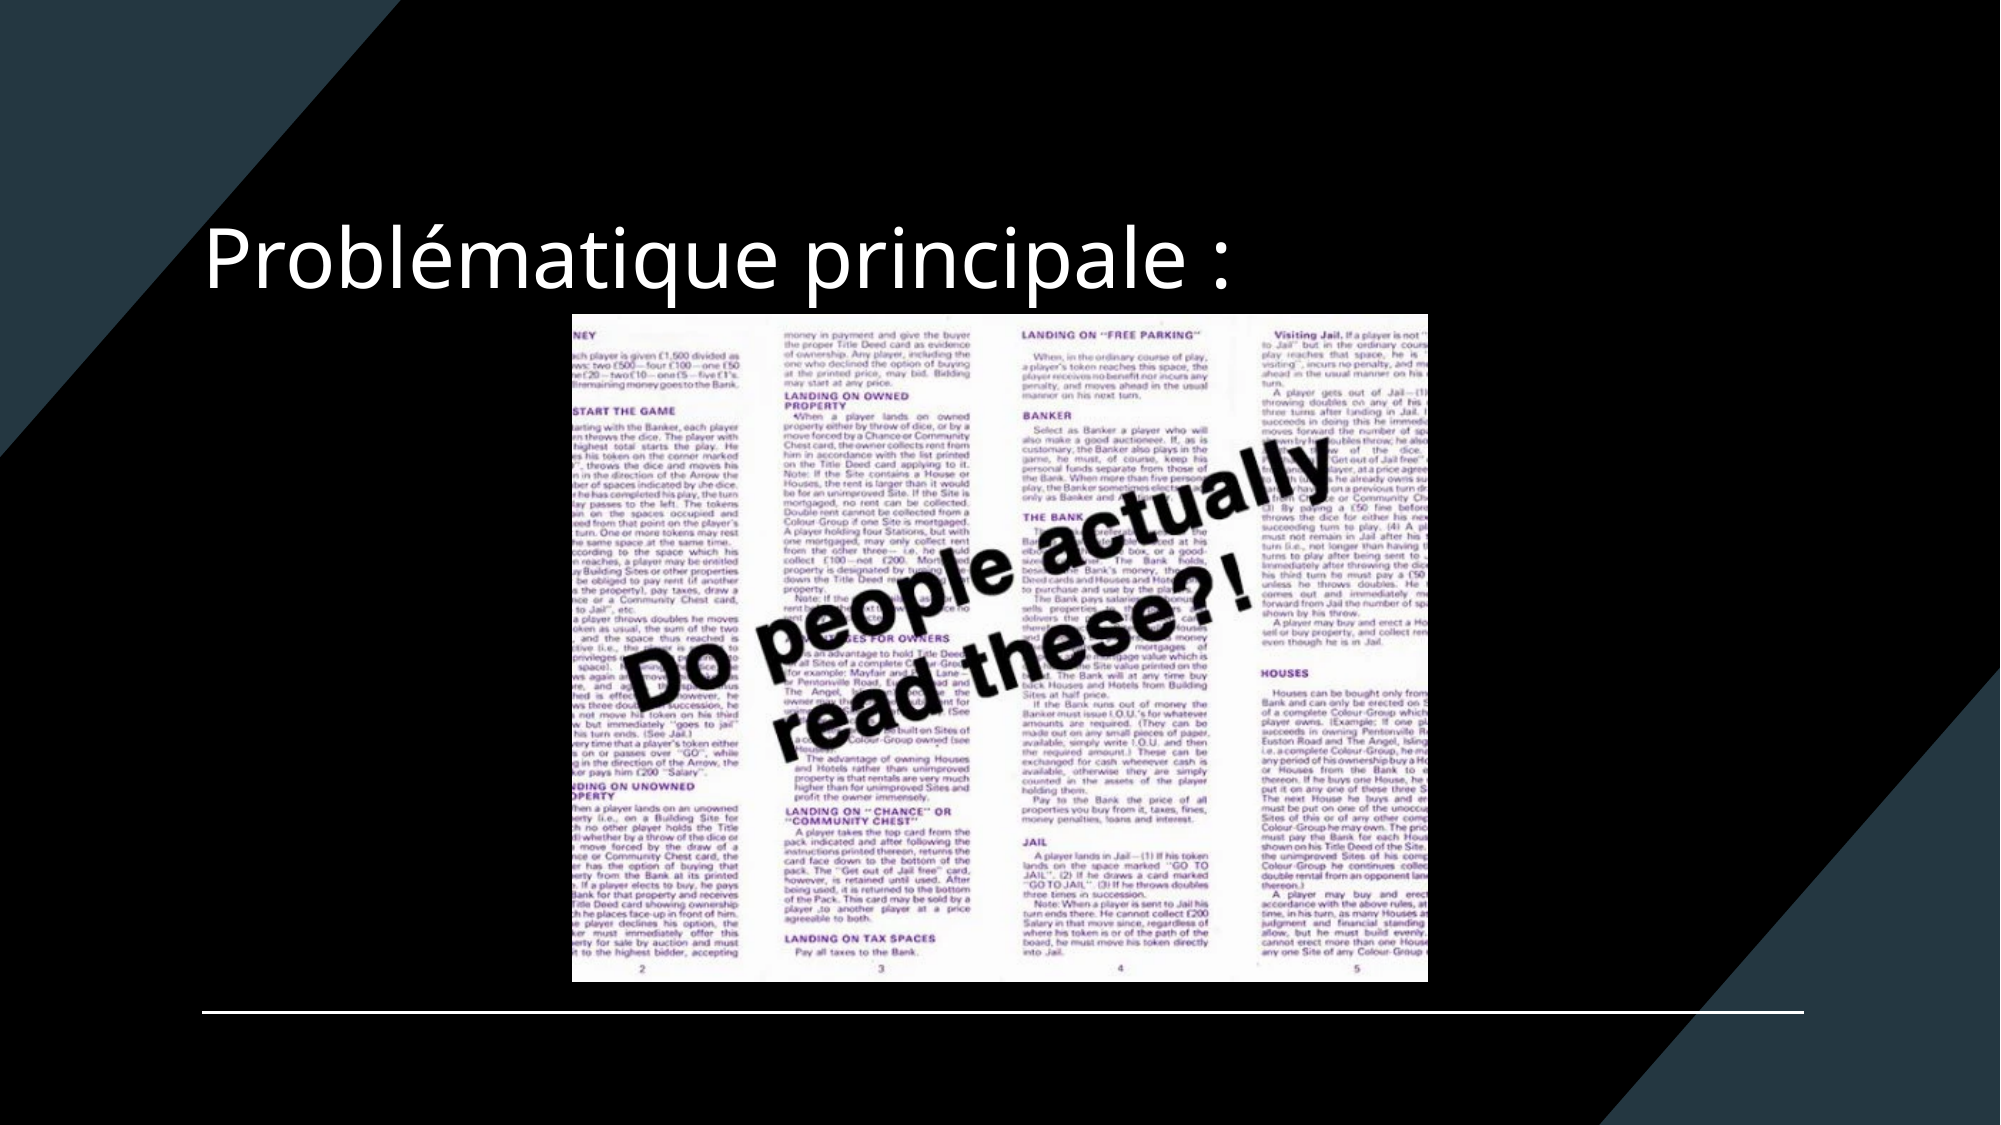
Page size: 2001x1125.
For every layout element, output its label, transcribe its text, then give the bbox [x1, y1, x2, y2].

title Problématique principale : [187, 143, 1813, 367]
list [572, 314, 1428, 982]
